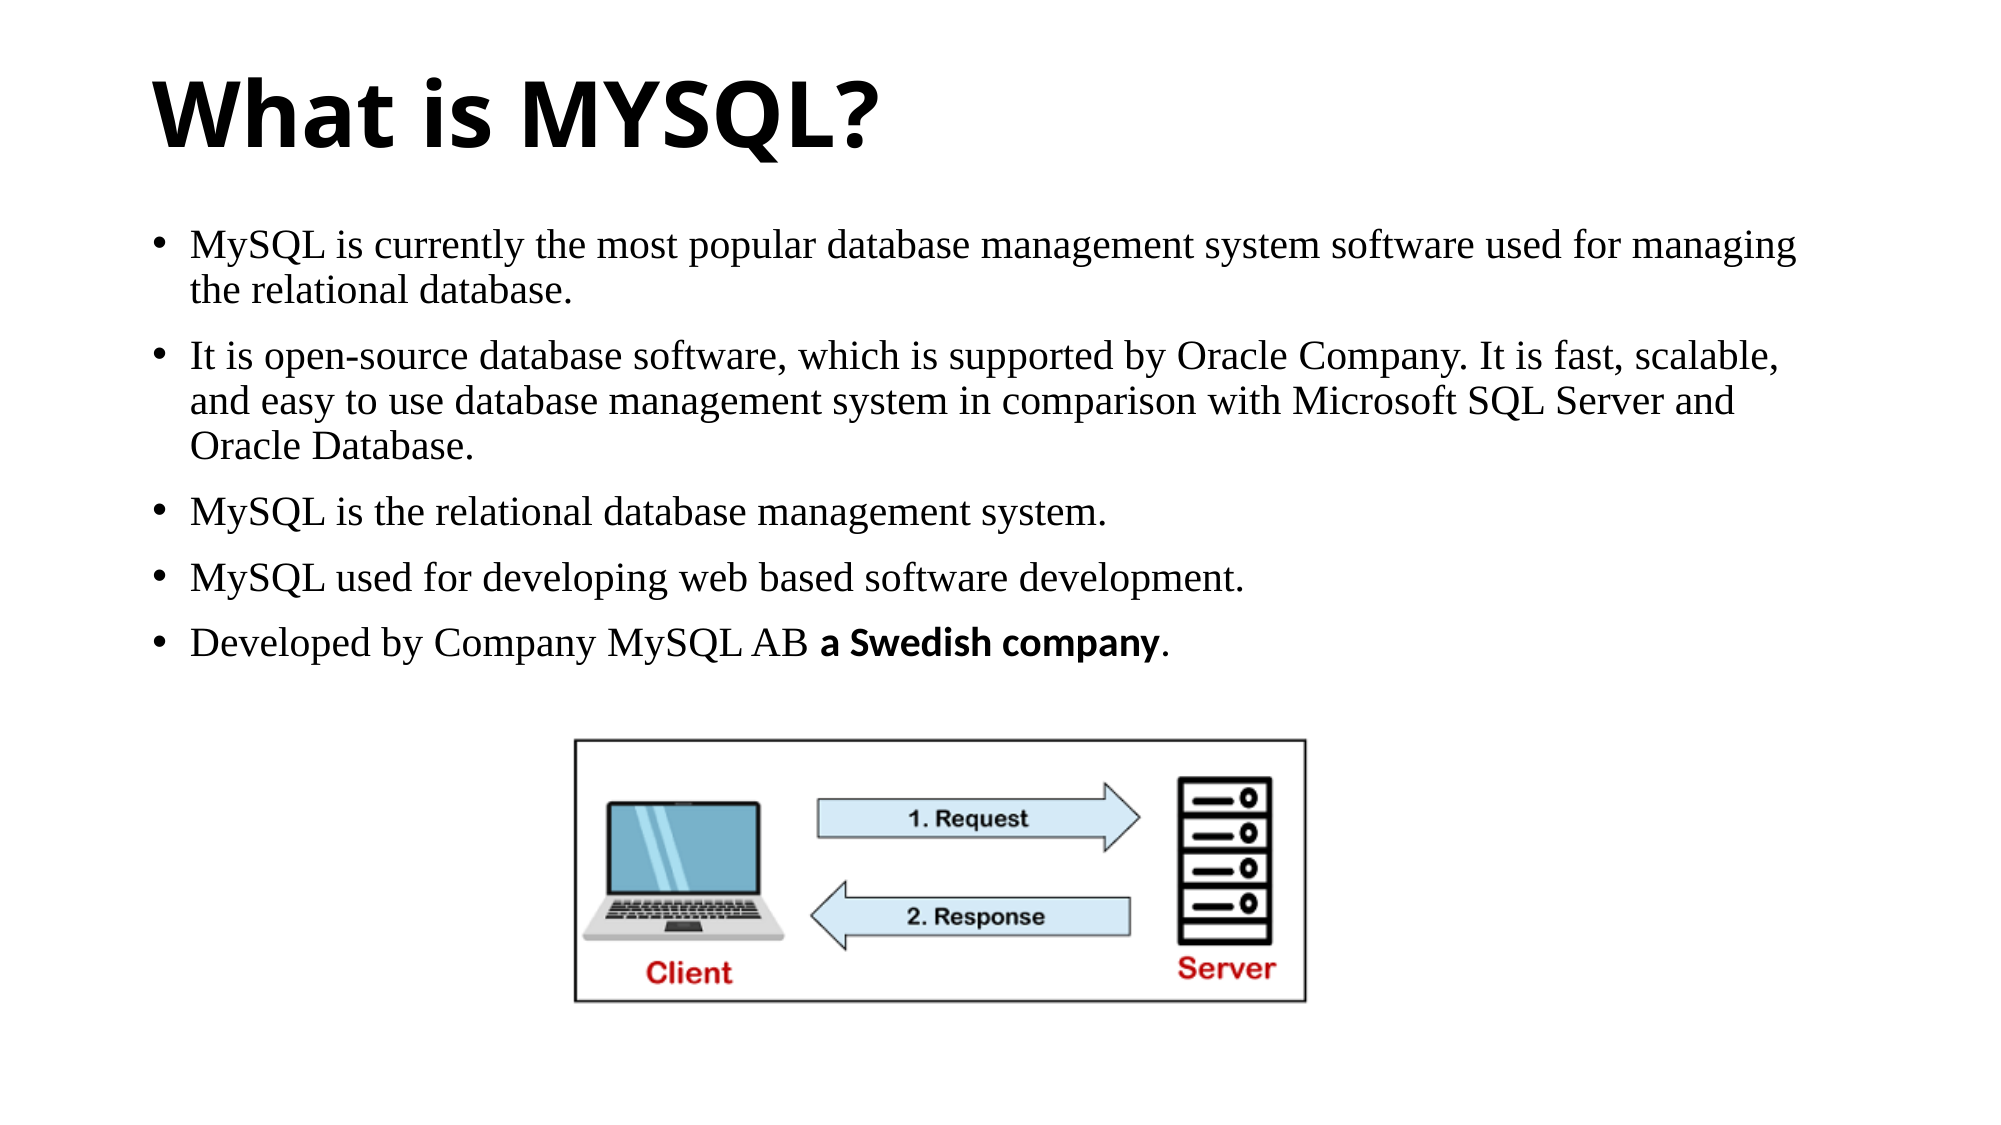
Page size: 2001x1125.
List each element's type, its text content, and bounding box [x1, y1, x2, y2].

picture [568, 728, 1316, 1013]
title What is MYSQL? [137, 59, 1863, 175]
list MySQL is currently the most popular database management system software used for managing the relational database. It is open-source database software, which is supported by Oracle Company. It is fast, scalable, and easy to use database management system in comparison with Microsoft SQL Server and Oracle Database. MySQL is the relational database management system. MySQL used for developing web based software development. Developed by Company MySQL AB a Swedish company. [137, 214, 1863, 1063]
